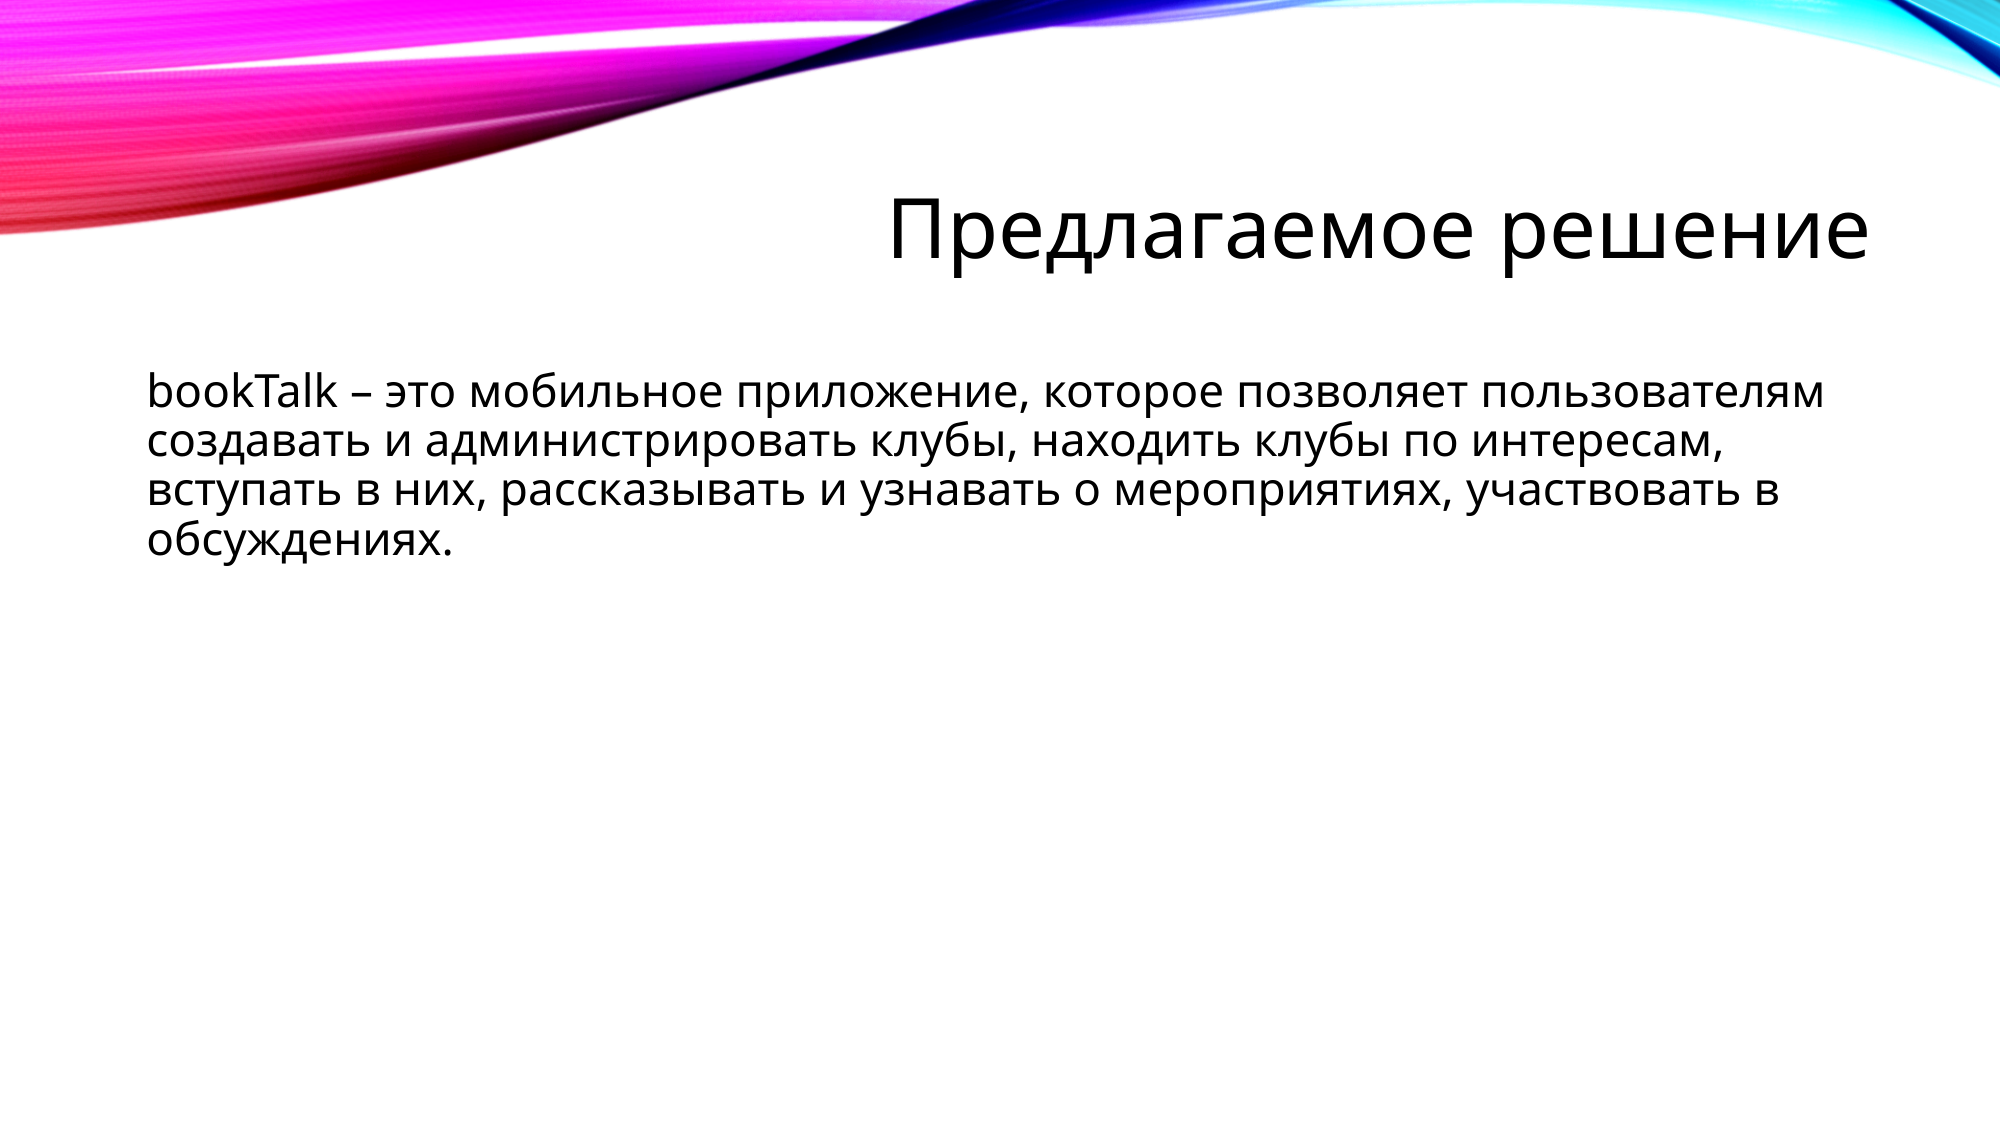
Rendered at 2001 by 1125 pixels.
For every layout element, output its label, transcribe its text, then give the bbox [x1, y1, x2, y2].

picture [1890, 0, 2000, 75]
picture [0, 0, 2000, 237]
list bookTalk – это мобильное приложение, которое позволяет пользователям создавать и администрировать клубы, находить клубы по интересам, вступать в них, рассказывать и узнавать о мероприятиях, участвовать в обсуждениях. [112, 360, 1888, 1021]
title Предлагаемое решение [474, 125, 1888, 338]
picture [1910, 0, 2000, 45]
